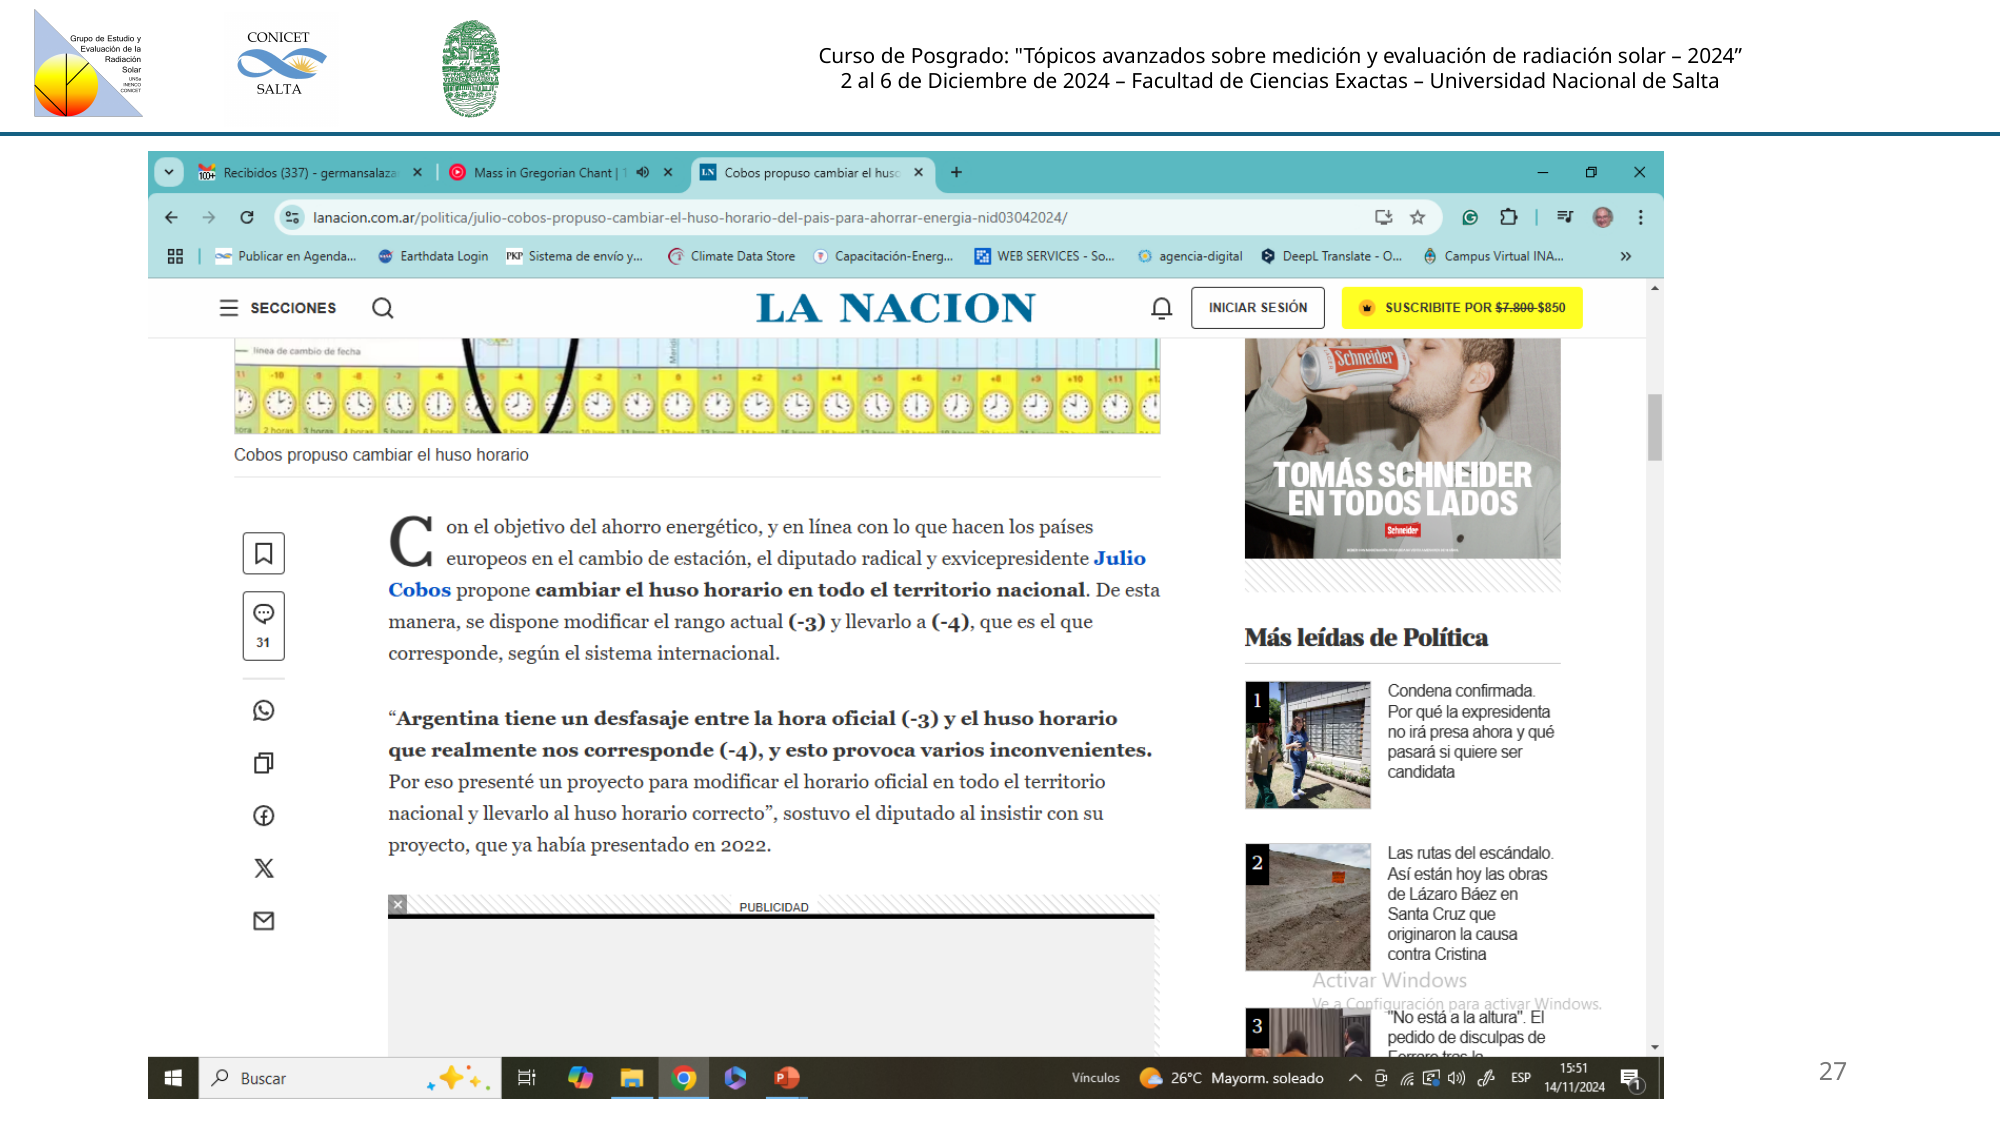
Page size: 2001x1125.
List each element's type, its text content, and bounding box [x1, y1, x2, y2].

picture [147, 150, 1664, 1099]
picture [224, 11, 340, 127]
picture [414, 10, 530, 126]
text_box Curso de Posgrado: "Tópicos avanzados sobre medición y evaluación de radiación solar – 2024” 2 al 6 de Diciembre de 2024 – Facultad de Ciencias Exactas – Universidad Nacional de Salta [728, 35, 1833, 101]
slide_number 27 [1412, 1042, 1863, 1103]
picture [33, 8, 149, 118]
